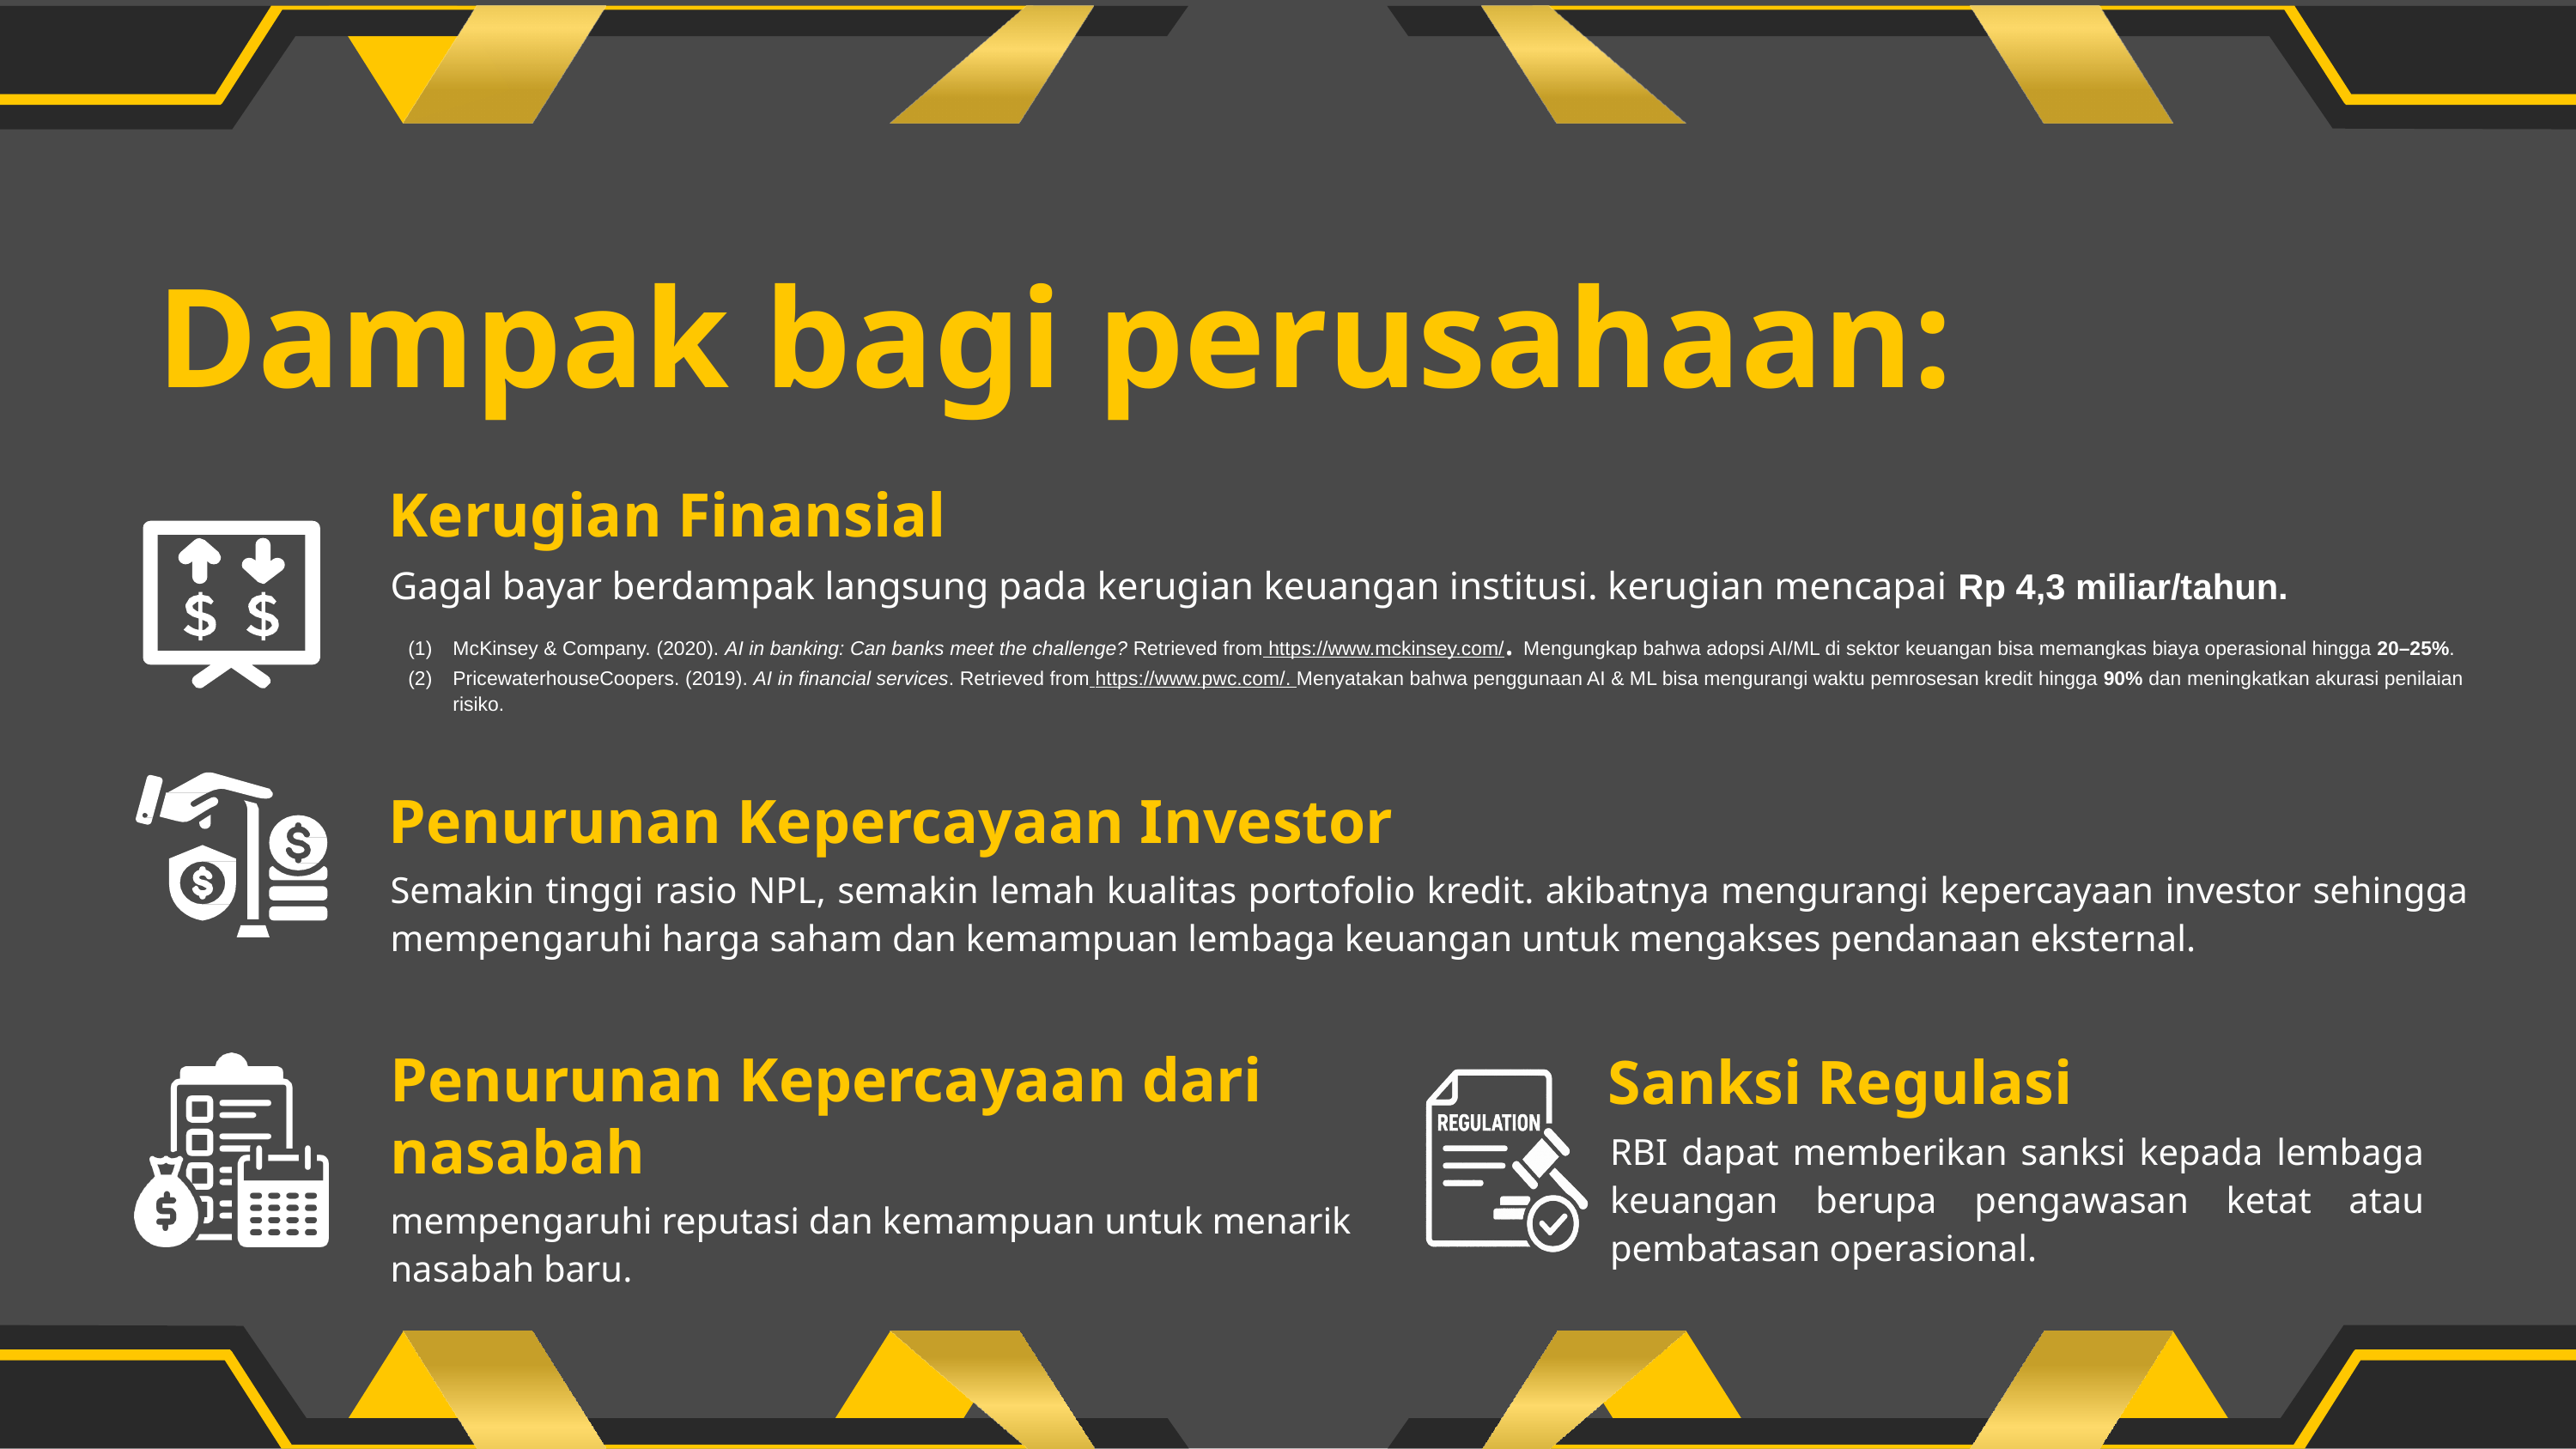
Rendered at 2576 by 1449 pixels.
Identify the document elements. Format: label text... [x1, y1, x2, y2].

title Penurunan Kepercayaan Investor Semakin tinggi rasio NPL, semakin lemah kualitas portofolio kredit. akibatnya mengurangi kepercayaan investor sehingga mempengaruhi harga saham dan kemampuan lembaga keuangan untuk mengakses pendanaan eksternal. [388, 754, 2470, 1026]
text_box [136, 774, 163, 825]
text_box [269, 886, 328, 900]
text_box [269, 865, 328, 881]
title Kerugian Finansial Gagal bayar berdampak langsung pada kerugian keuangan institusi. kerugian mencapai Rp 4,3 miliar/tahun. McKinsey & Company. (2020). AI in banking: Can banks meet the challenge? Retrieved from https://www.mckinsey.com/. Mengungkap bahwa adopsi AI/ML di sektor keuangan bisa memangkas biaya operasional hingga 20–25%. PricewaterhouseCoopers. (2019). AI in financial services. Retrieved from https://www.pwc.com/. Menyatakan bahwa penggunaan AI & ML bisa mengurangi waktu pemrosesan kredit hingga 90% dan meningkatkan akurasi penilaian risiko. [388, 447, 2481, 750]
text_box [236, 925, 270, 937]
text_box [269, 815, 328, 870]
picture [1379, 1024, 1631, 1300]
title Penurunan Kepercayaan dari nasabah mempengaruhi reputasi dan kemampuan untuk menarik nasabah baru. [388, 1012, 1366, 1290]
text_box [168, 845, 236, 921]
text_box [0, 1325, 2576, 1449]
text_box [0, 5, 2576, 130]
text_box [269, 906, 328, 921]
text_box [199, 815, 211, 829]
text_box [244, 800, 259, 919]
title Sanksi Regulasi RBI dapat memberikan sanksi kepada lembaga keuangan berupa pengawasan ketat atau pembatasan operasional. [1607, 1015, 2426, 1287]
text_box [159, 772, 273, 822]
text_box [143, 520, 320, 688]
text_box Dampak bagi perusahaan: [155, 227, 2152, 420]
picture [134, 1052, 329, 1247]
